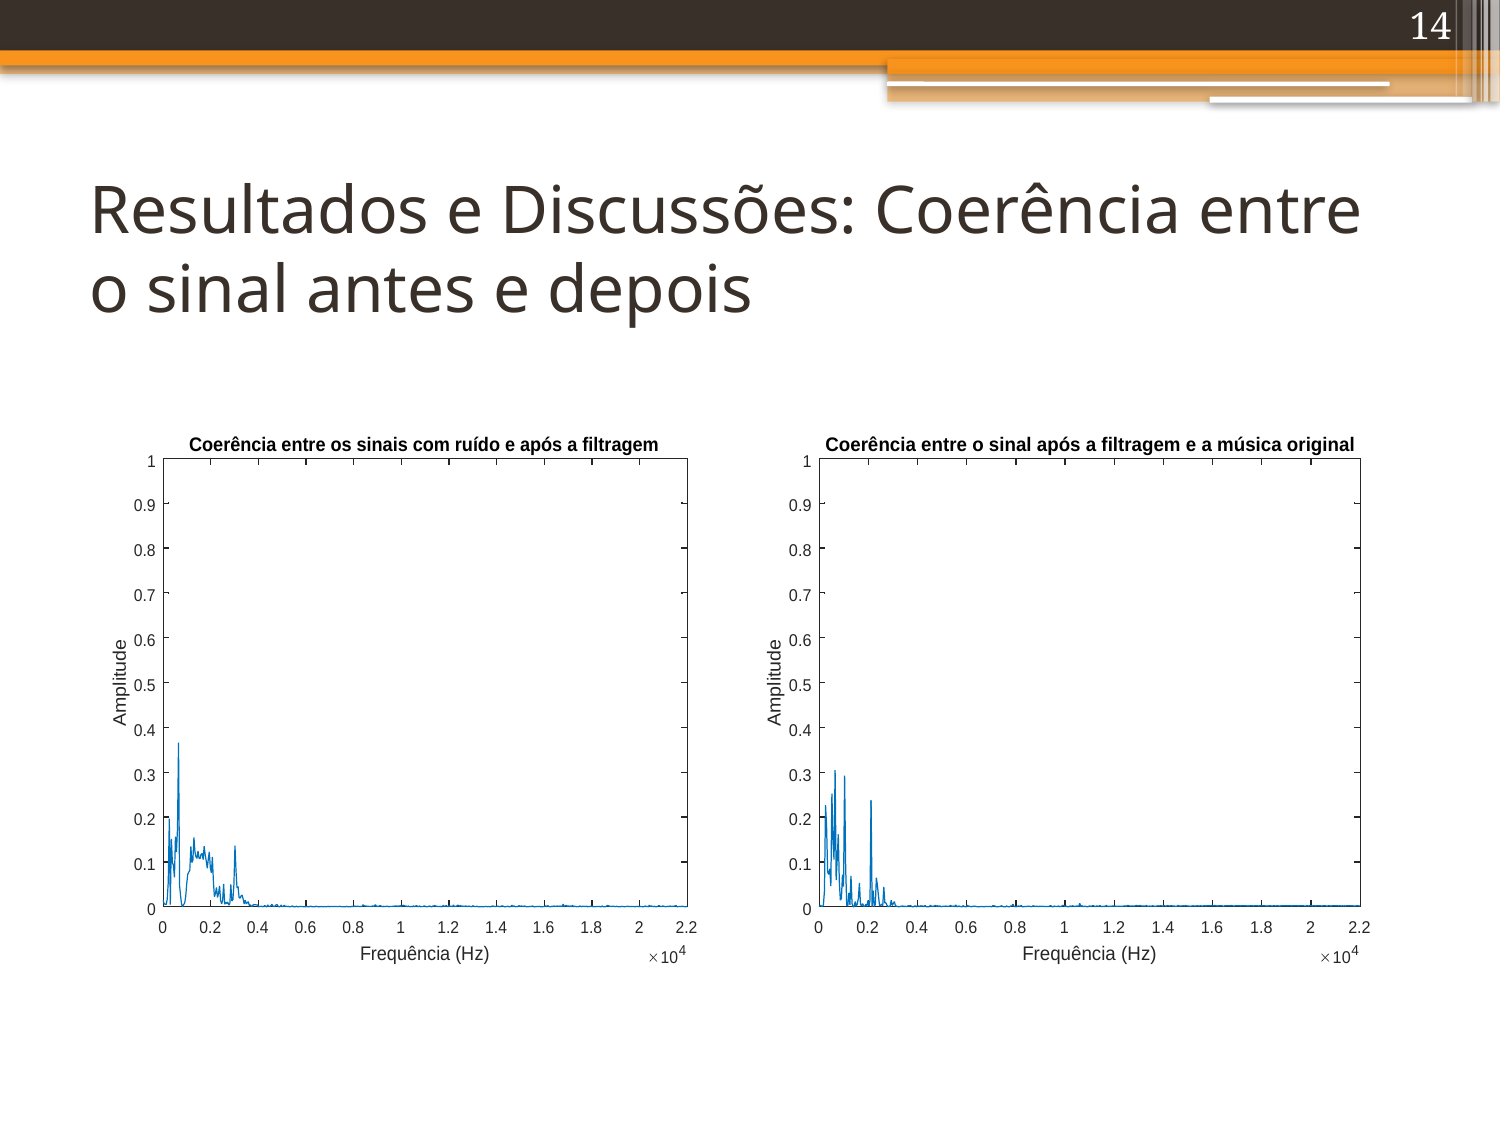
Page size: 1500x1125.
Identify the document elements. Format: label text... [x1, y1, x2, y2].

title Resultados e Discussões: Coerência entre o sinal antes e depois [75, 158, 1425, 335]
picture [74, 417, 1426, 966]
slide_number 14 [1341, 0, 1466, 61]
